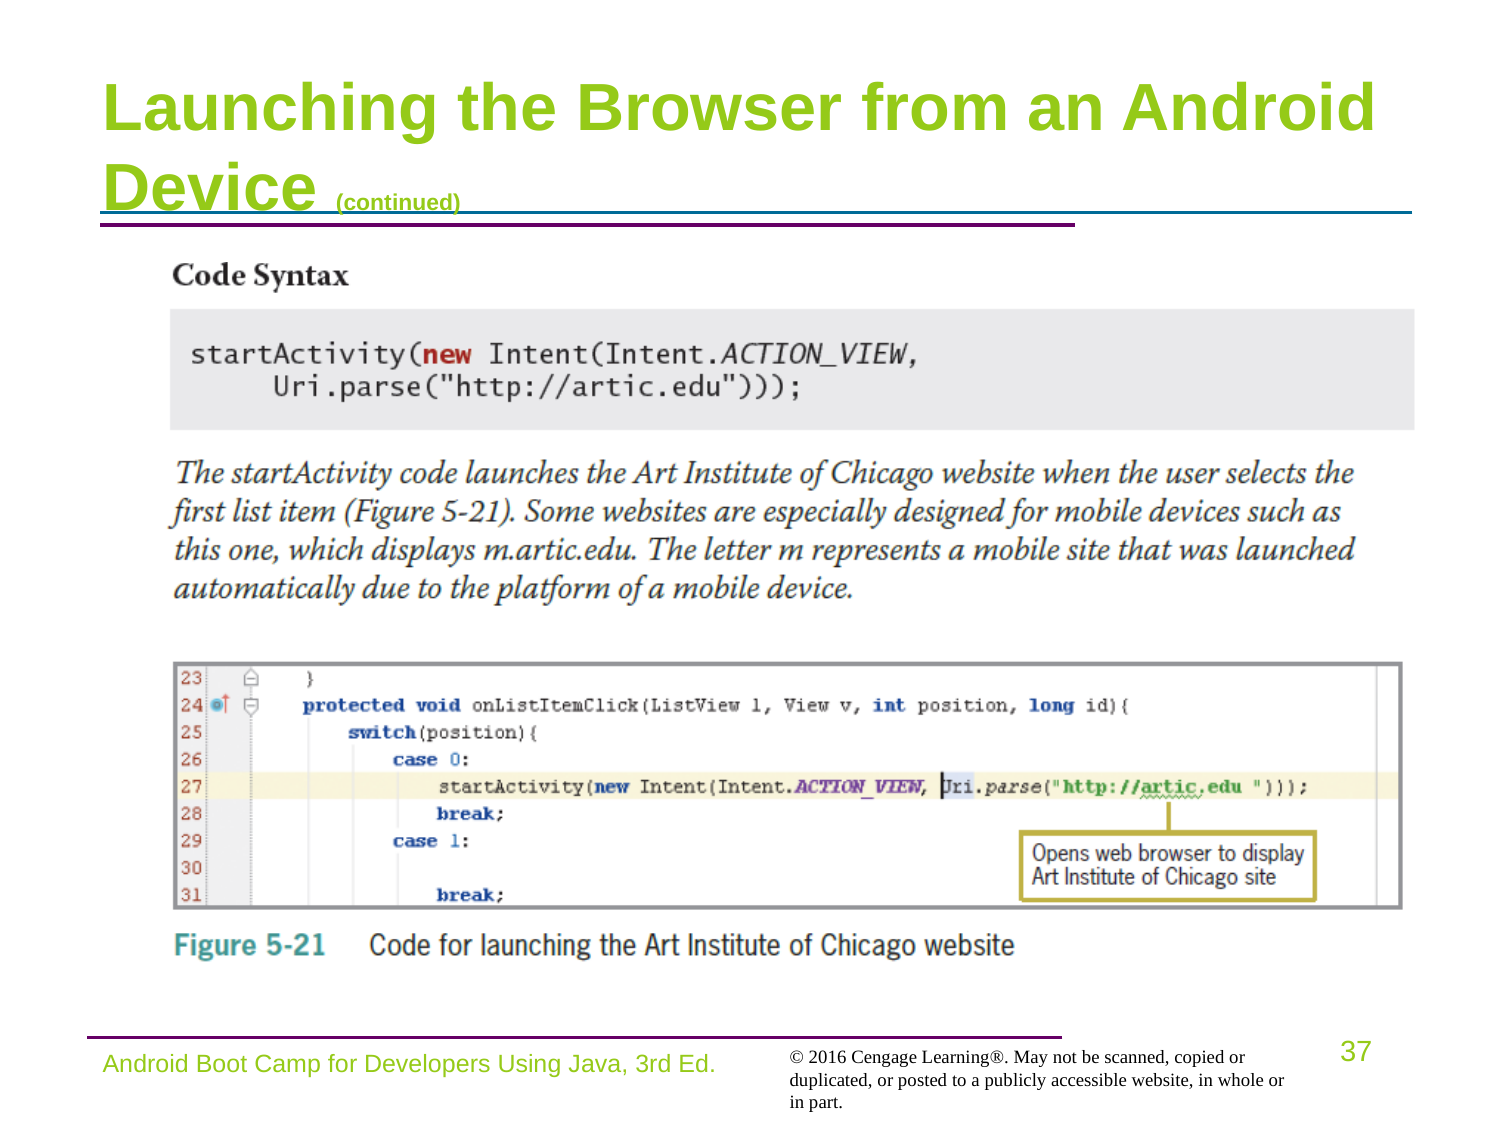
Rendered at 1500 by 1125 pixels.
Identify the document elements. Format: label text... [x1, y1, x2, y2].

footer Android Boot Camp for Developers Using Java, 3rd Ed. [87, 1025, 988, 1100]
slide_number 37 [1074, 1035, 1388, 1100]
picture [159, 262, 1428, 1026]
title Launching the Browser from an Android Device (continued) [87, 49, 1500, 238]
